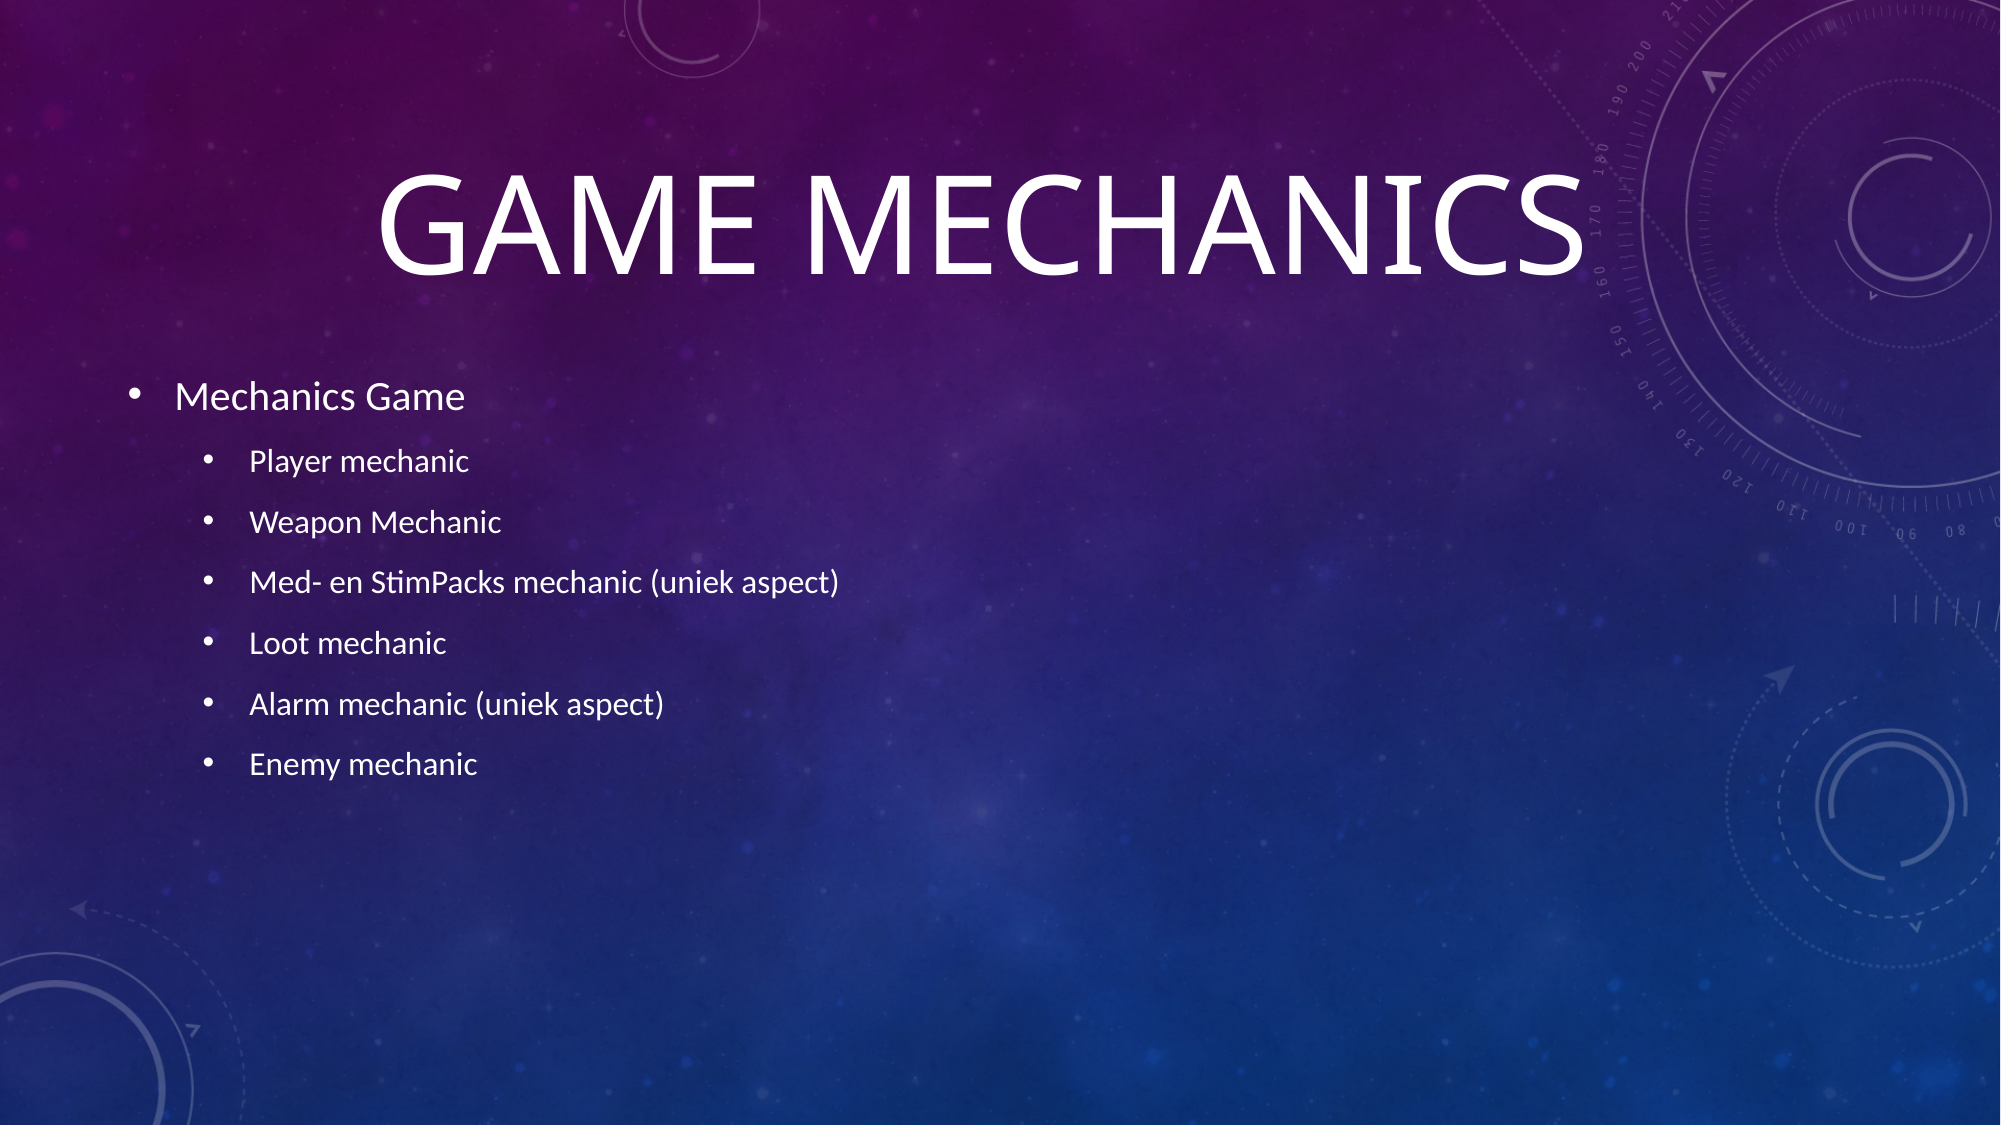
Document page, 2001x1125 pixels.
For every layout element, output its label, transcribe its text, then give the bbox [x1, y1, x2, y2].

picture [0, 0, 2001, 1125]
title Game Mechanics [0, 99, 2000, 339]
list Mechanics Game Player mechanic Weapon Mechanic Med- en StimPacks mechanic (uniek aspect) Loot mechanic Alarm mechanic (uniek aspect) Enemy mechanic [112, 351, 1775, 950]
